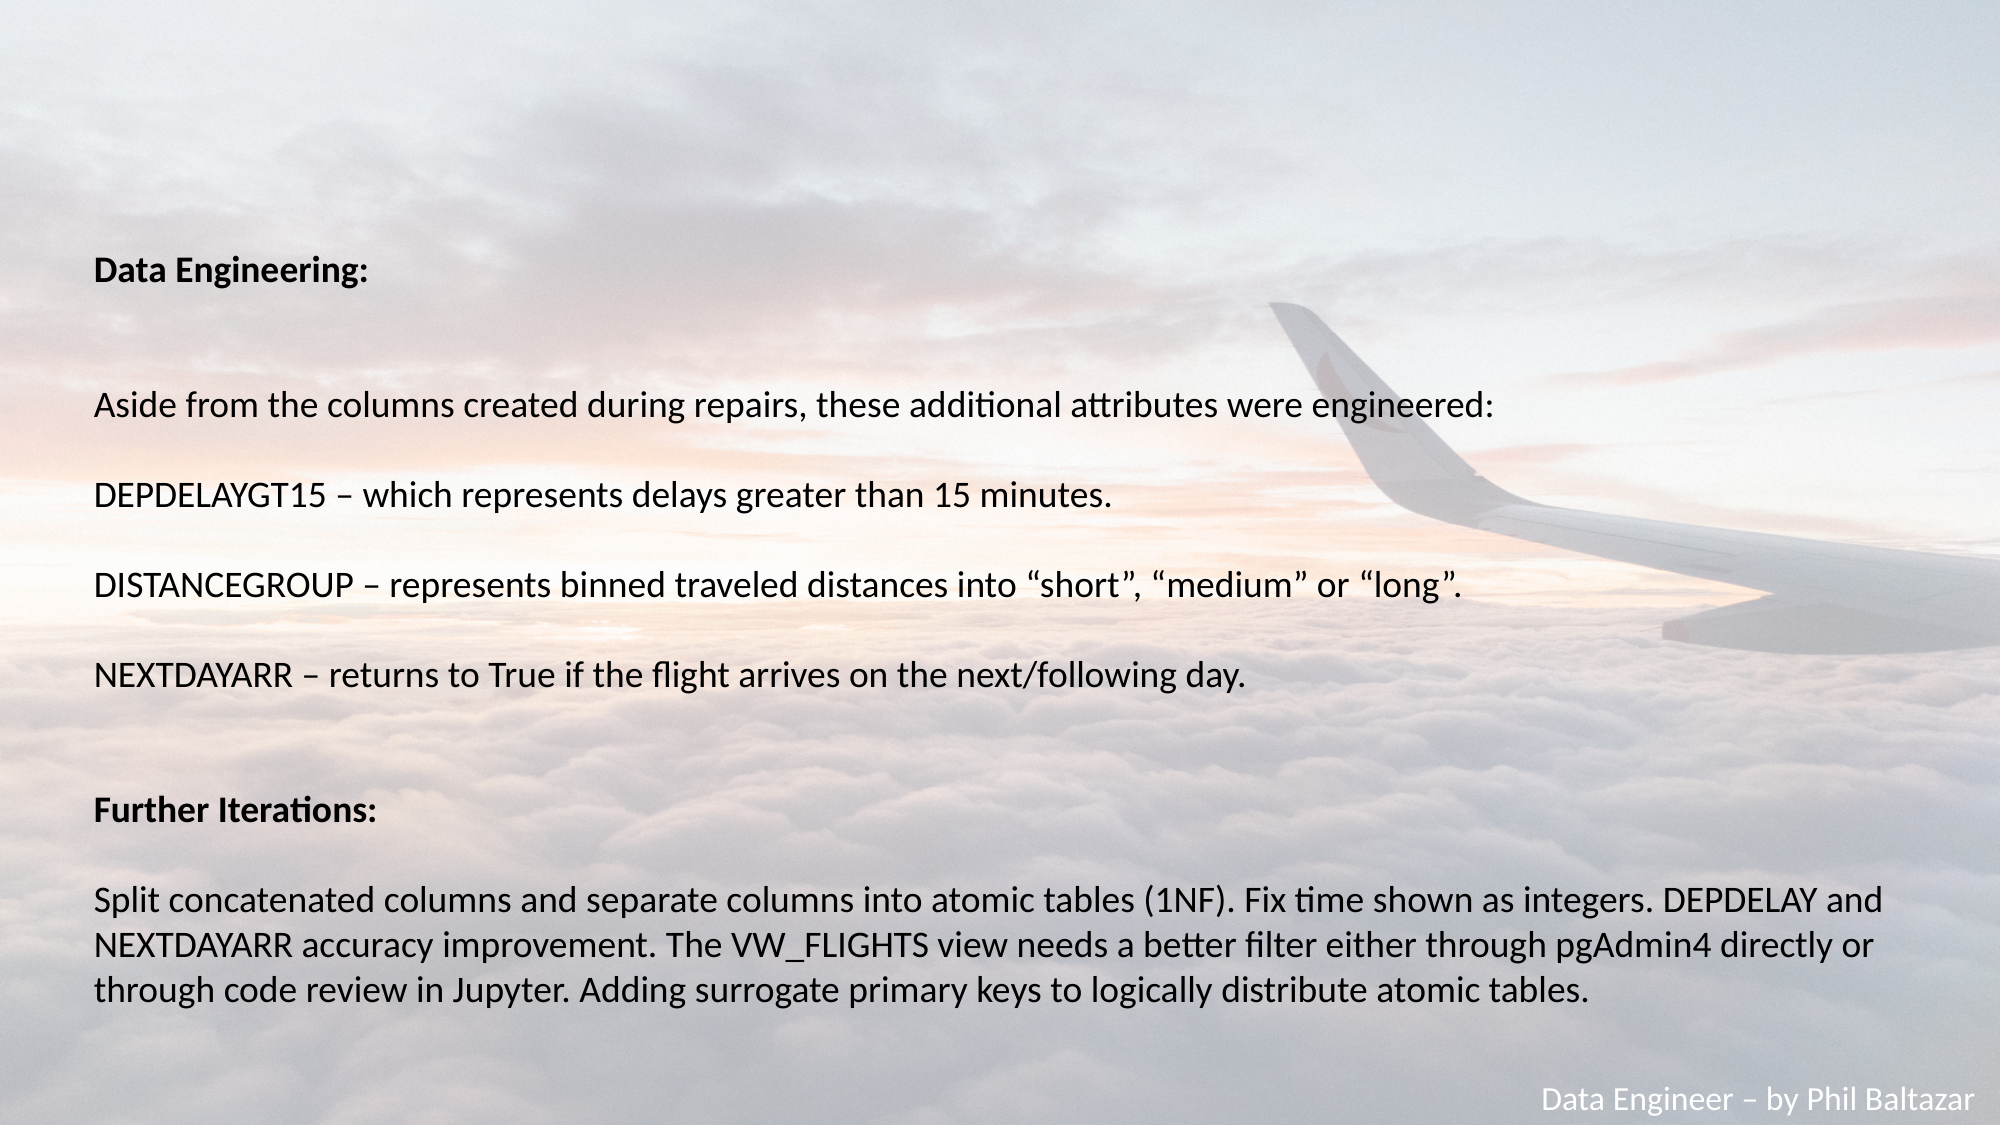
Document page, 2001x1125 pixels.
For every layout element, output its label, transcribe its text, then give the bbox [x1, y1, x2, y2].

text_box Data Engineering: Aside from the columns created during repairs, these additional attributes were engineered: DEPDELAYGT15 – which represents delays greater than 15 minutes. DISTANCEGROUP – represents binned traveled distances into “short”, “medium” or “long”. NEXTDAYARR – returns to True if the flight arrives on the next/following day. Further Iterations: Split concatenated columns and separate columns into atomic tables (1NF). Fix time shown as integers. DEPDELAY and NEXTDAYARR accuracy improvement. The VW_FLIGHTS view needs a better filter either through pgAdmin4 directly or through code review in Jupyter. Adding surrogate primary keys to logically distribute atomic tables. [78, 237, 1903, 1018]
text_box Data Engineer – by Phil Baltazar [1498, 1073, 2000, 1125]
